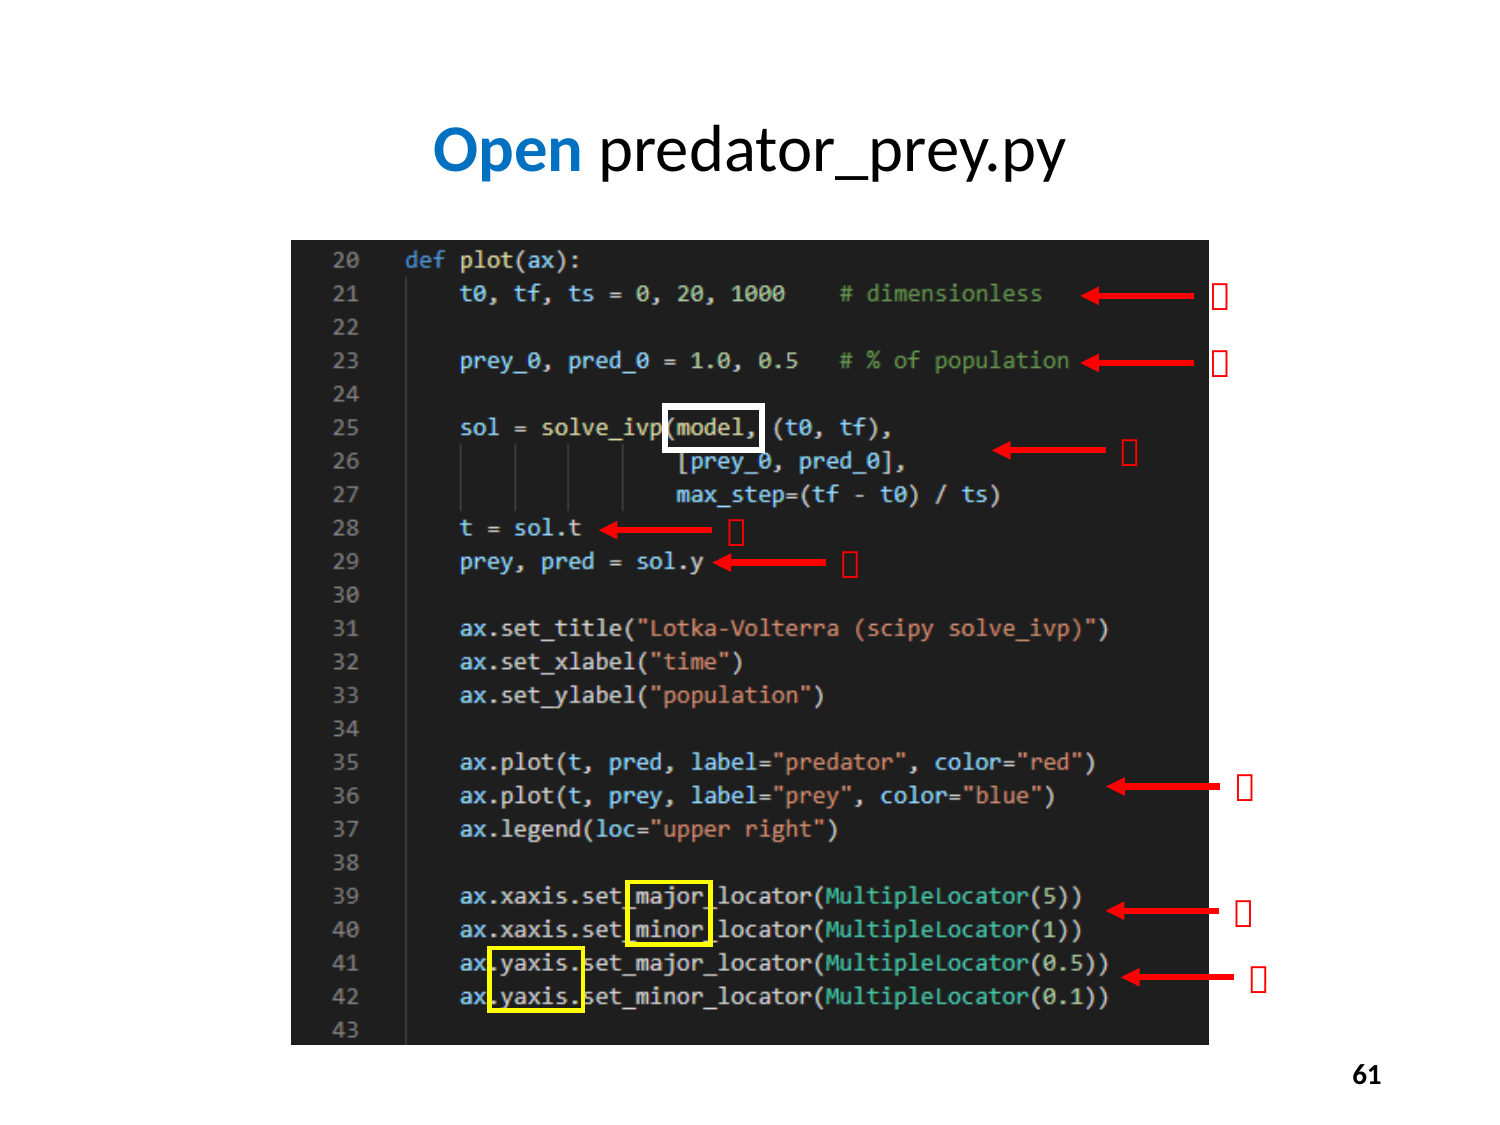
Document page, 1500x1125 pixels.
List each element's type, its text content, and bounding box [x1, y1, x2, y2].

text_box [1120, 948, 1296, 1010]
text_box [991, 421, 1167, 483]
title Open predator_prey.py [103, 59, 1397, 241]
picture [291, 240, 1209, 1045]
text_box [1080, 332, 1257, 394]
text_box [1106, 756, 1282, 817]
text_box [598, 501, 774, 563]
slide_number 61 [1059, 1042, 1397, 1103]
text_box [1105, 882, 1281, 943]
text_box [712, 534, 888, 595]
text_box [1080, 265, 1257, 327]
